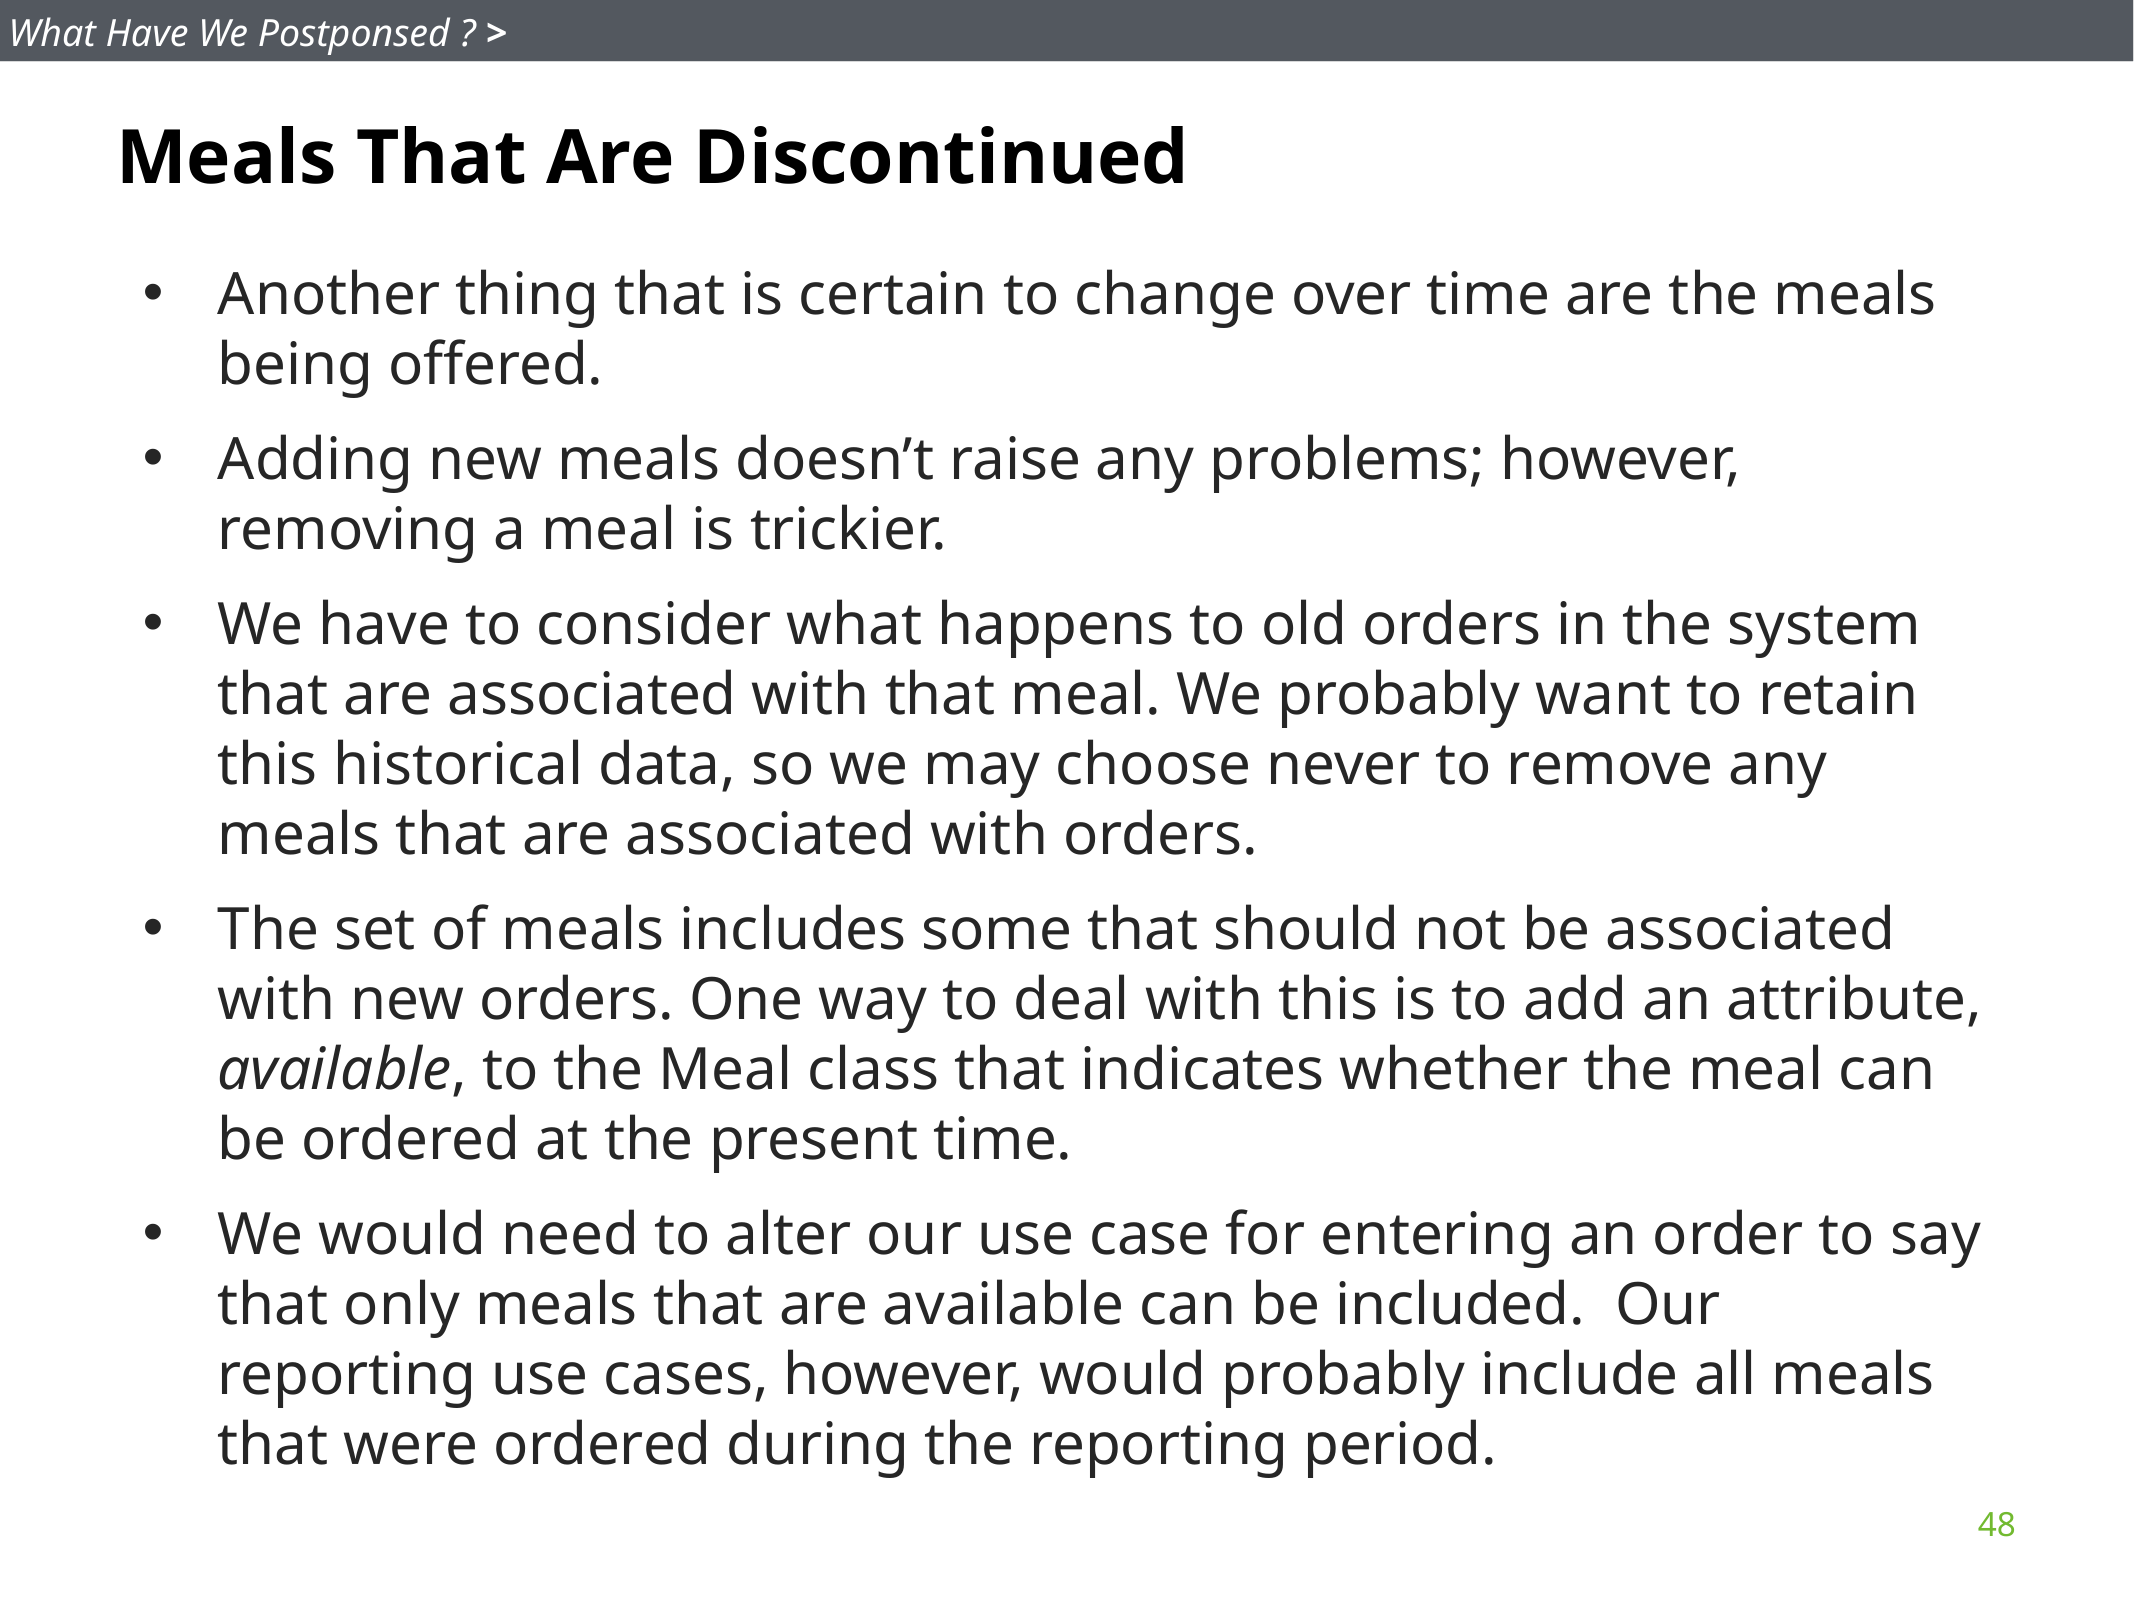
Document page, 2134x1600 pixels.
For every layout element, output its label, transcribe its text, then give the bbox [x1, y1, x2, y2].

text_box Meals That Are Discontinued [101, 100, 1225, 206]
list Another thing that is certain to change over time are the meals being offered. Adding new meals doesn’t raise any problems; however, removing a meal is trickier. We have to consider what happens to old orders in the system that are associated with that meal. We probably want to retain this historical data, so we may choose never to remove any meals that are associated with orders. The set of meals includes some that should not be associated with new orders. One way to deal with this is to add an attribute, available, to the Meal class that indicates whether the meal can be ordered at the present time. We would need to alter our use case for entering an order to say that only meals that are available can be included. Our reporting use cases, however, would probably include all meals that were ordered during the reporting period. [131, 245, 2000, 1507]
text_box What Have We Postponsed ? > [0, 0, 711, 62]
slide_number 48 [1918, 1493, 2028, 1558]
